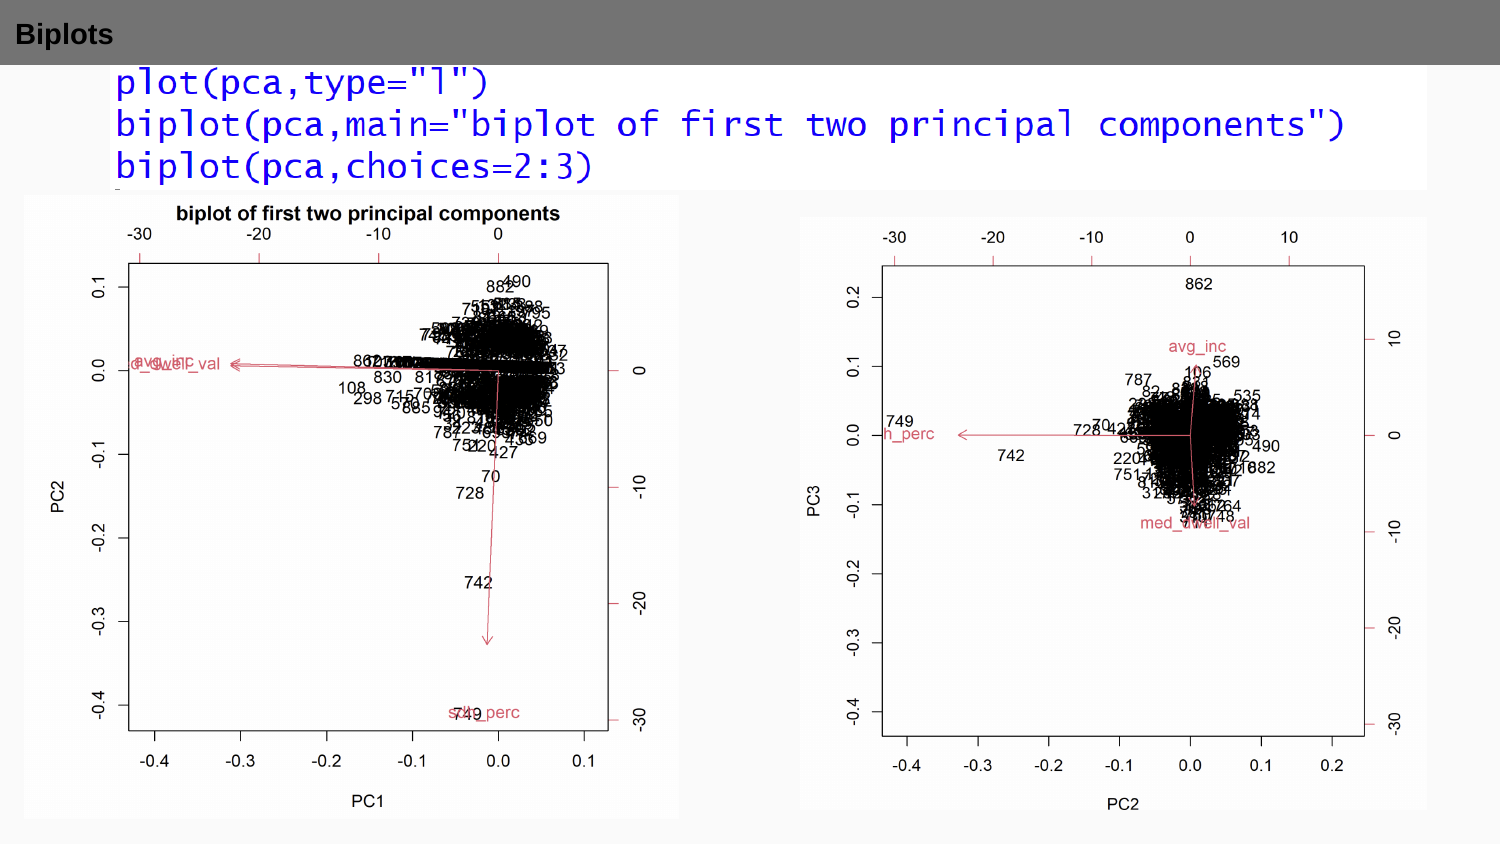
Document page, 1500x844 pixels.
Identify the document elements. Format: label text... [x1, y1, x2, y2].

picture [800, 217, 1427, 810]
text_box Biplots [0, 0, 1500, 65]
picture [109, 57, 1427, 191]
picture [24, 195, 680, 819]
